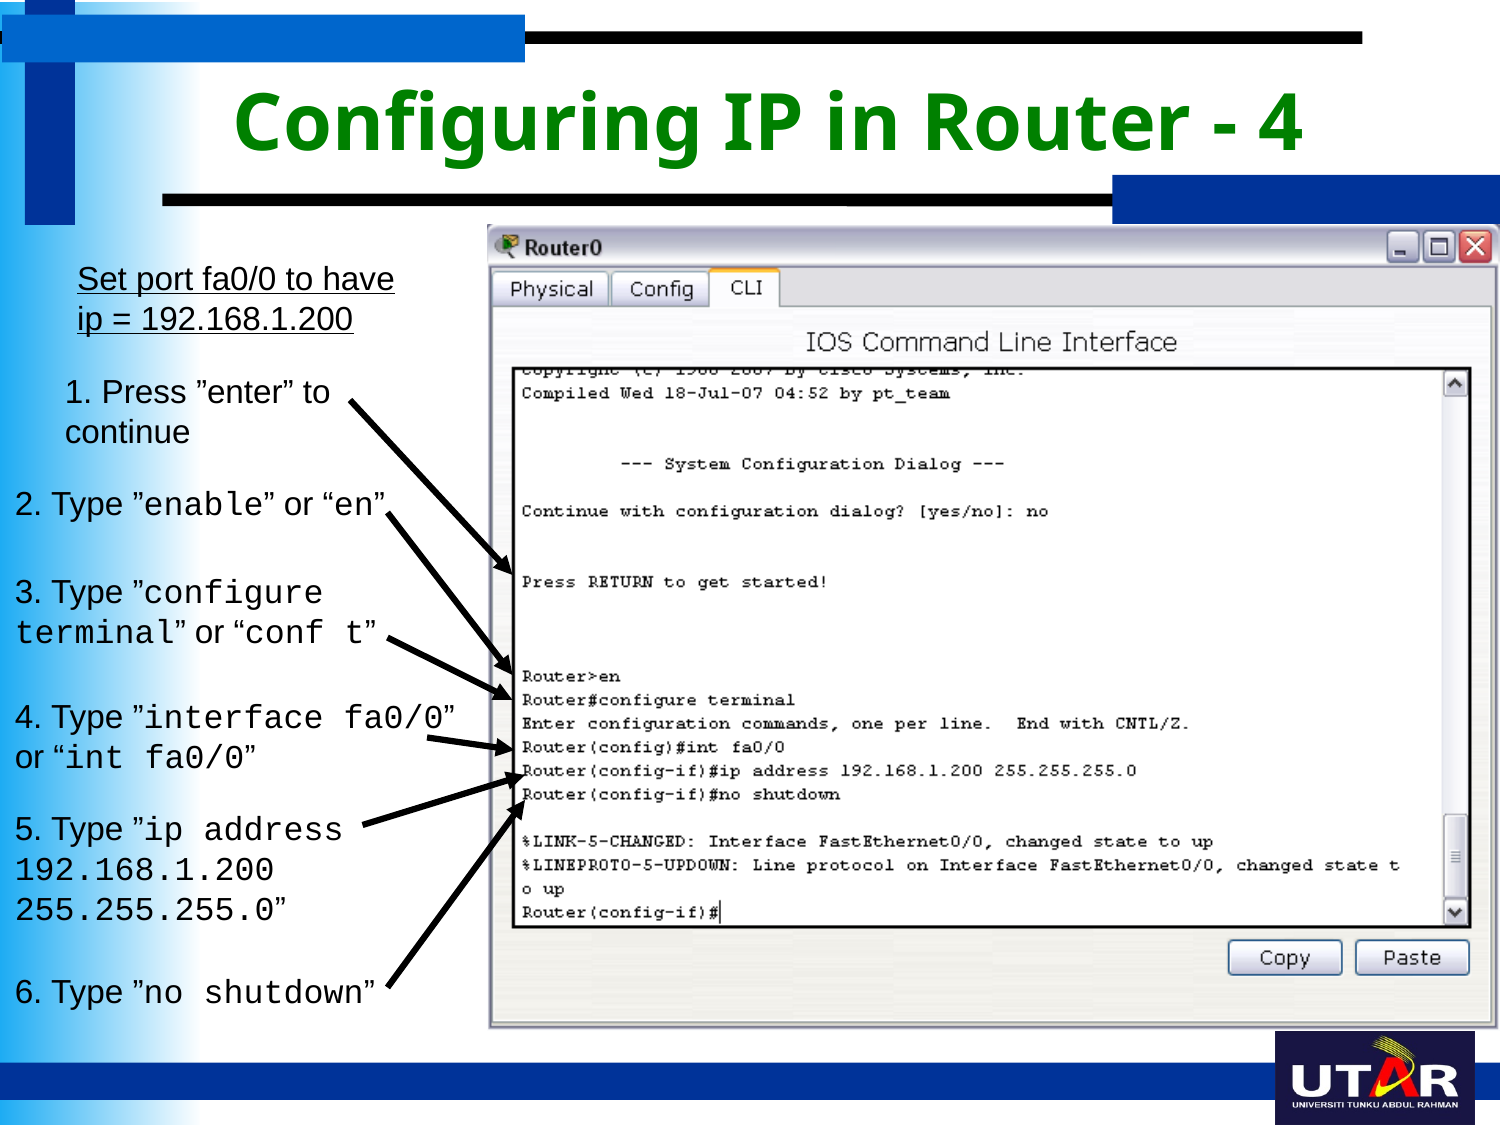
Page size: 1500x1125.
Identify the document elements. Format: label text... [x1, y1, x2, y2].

text_box 3. Type ”configure terminal” or “conf t” [0, 562, 425, 657]
text_box 5. Type ”ip address 192.168.1.200 255.255.255.0” [0, 799, 475, 935]
text_box Set port fa0/0 to have ip = 192.168.1.200 [62, 249, 438, 345]
text_box 1. Press ”enter” to continue [50, 362, 400, 457]
text_box 2. Type ”enable” or “en” [0, 474, 425, 530]
picture [487, 224, 1500, 1125]
text_box 6. Type ”no shutdown” [0, 962, 475, 1018]
text_box 4. Type ”interface fa0/0” or “int fa0/0” [0, 687, 475, 783]
title Configuring IP in Router - 4 [74, 49, 1463, 188]
